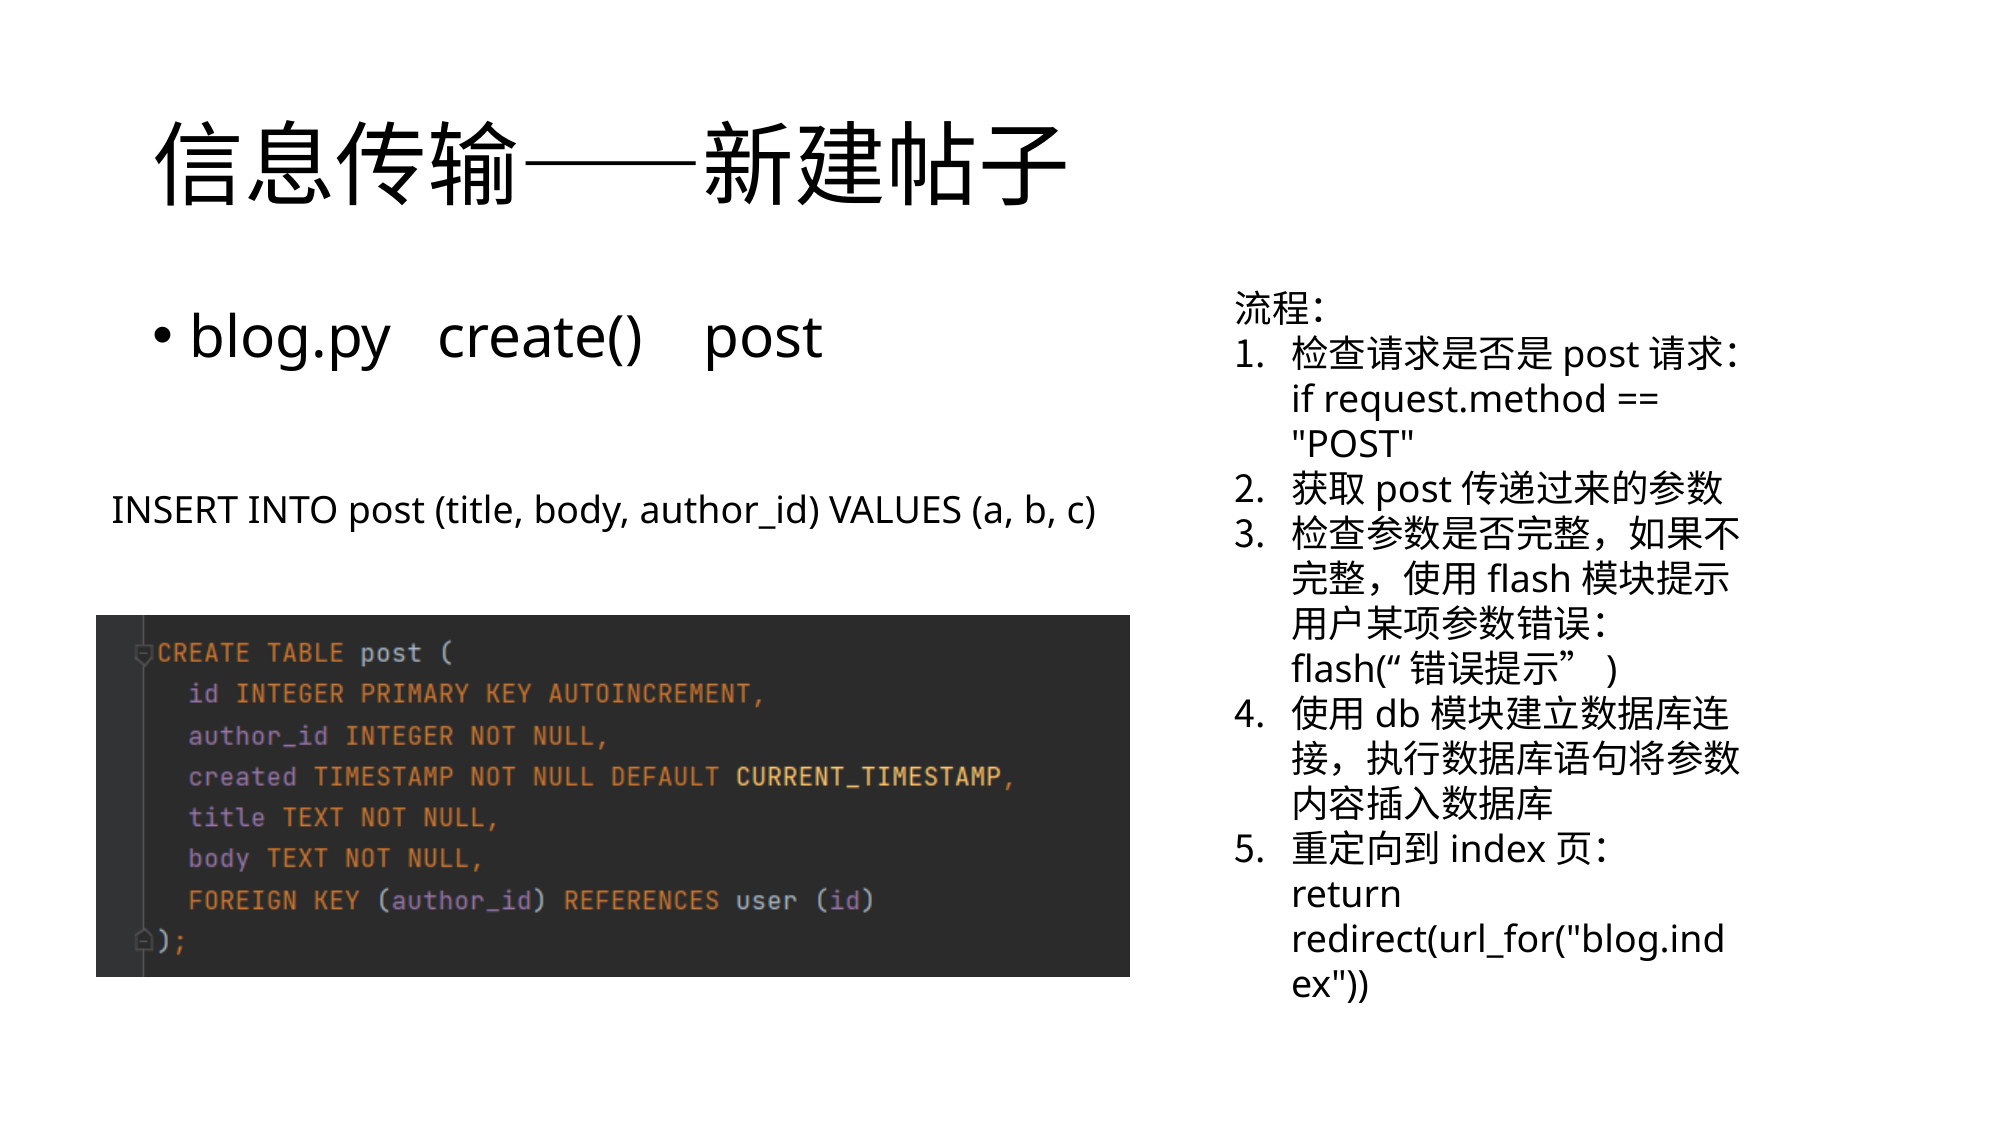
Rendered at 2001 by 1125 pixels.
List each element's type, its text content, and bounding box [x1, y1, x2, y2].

title 信息传输——新建帖子 [137, 59, 1863, 278]
picture [96, 615, 1130, 977]
list blog.py create() post [137, 299, 1231, 1014]
text_box INSERT INTO post (title, body, author_id) VALUES (a, b, c) [96, 478, 1130, 539]
text_box 流程： 检查请求是否是post请求：if request.method == "POST" 获取post传递过来的参数 检查参数是否完整，如果不完整，使用flash模块提示用户某项参数错误：flash(“错误提示”) 使用db模块建立数据库连接，执行数据库语句将参数内容插入数据库 重定向到index页：return redirect(url_for("blog.index")) [1220, 277, 1757, 1012]
